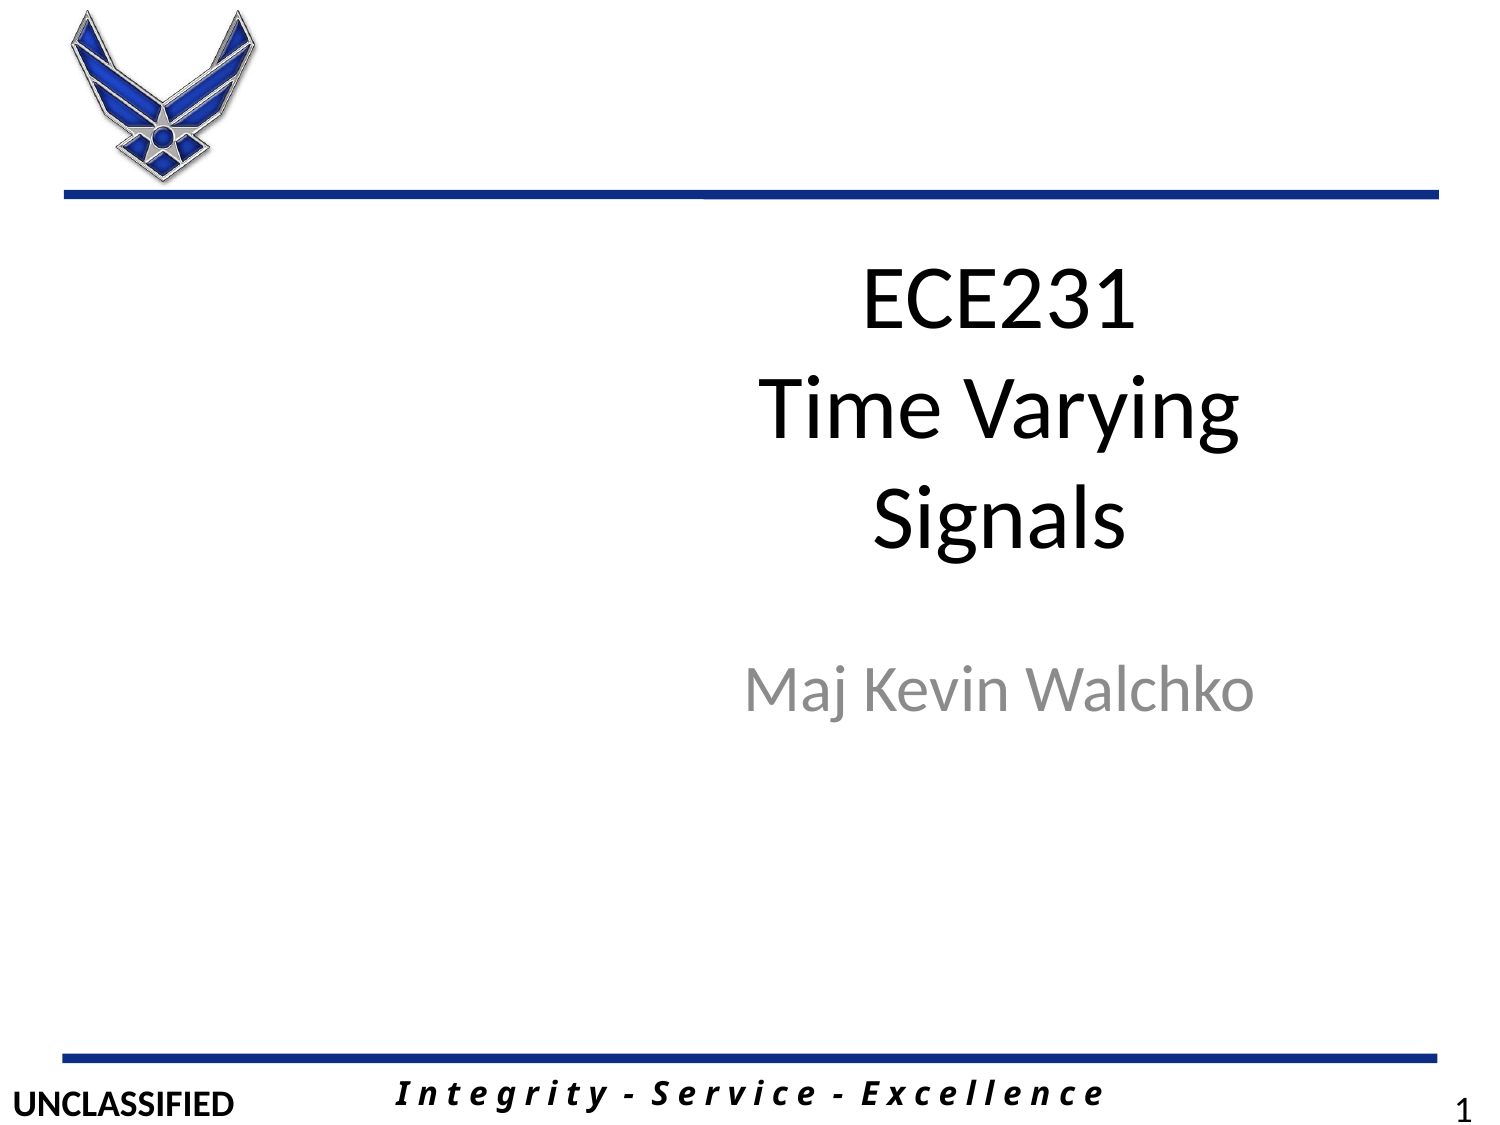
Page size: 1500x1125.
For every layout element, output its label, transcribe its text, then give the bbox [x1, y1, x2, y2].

title ECE231 Time Varying Signals [612, 212, 1388, 591]
picture [65, 5, 261, 188]
slide_number 1 [1137, 1077, 1488, 1125]
subtitle Maj Kevin Walchko [612, 637, 1388, 925]
